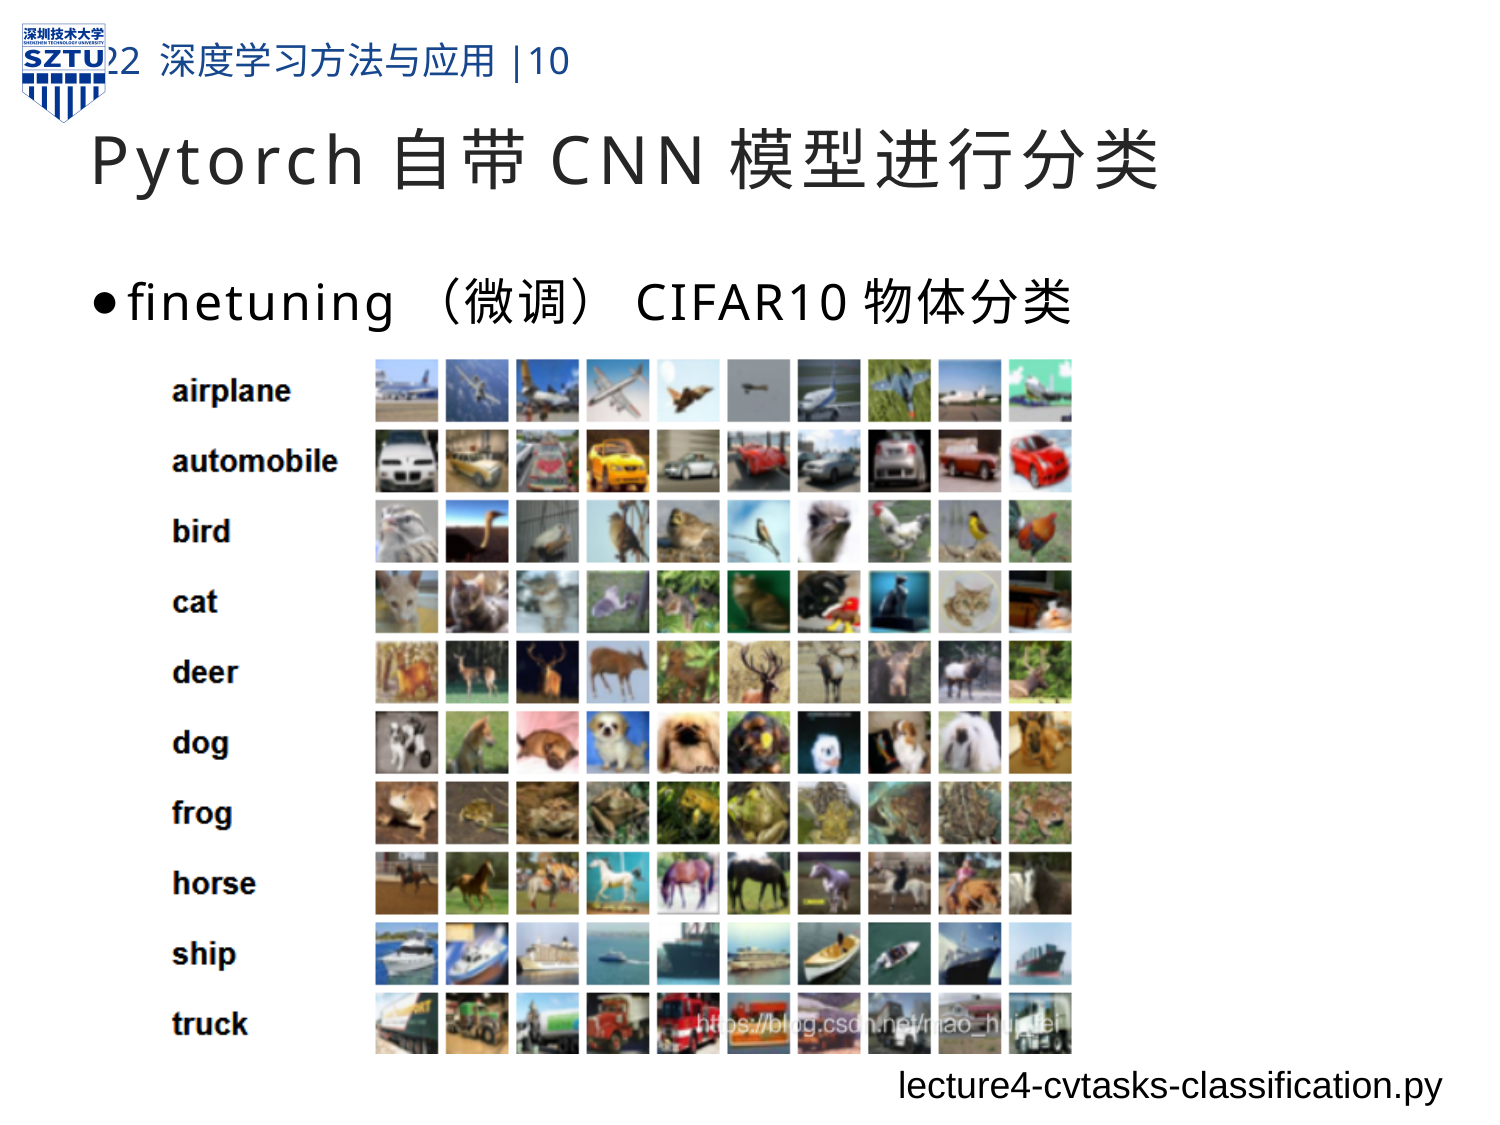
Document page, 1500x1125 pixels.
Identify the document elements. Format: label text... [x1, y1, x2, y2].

picture [0, 0, 148, 156]
list finetuning（微调）CIFAR10物体分类 [74, 244, 1425, 1026]
title Pytorch自带CNN模型进行分类 [74, 99, 1425, 216]
text_box lecture4-cvtasks-classification.py [883, 1054, 1500, 1114]
picture [161, 358, 1075, 1054]
